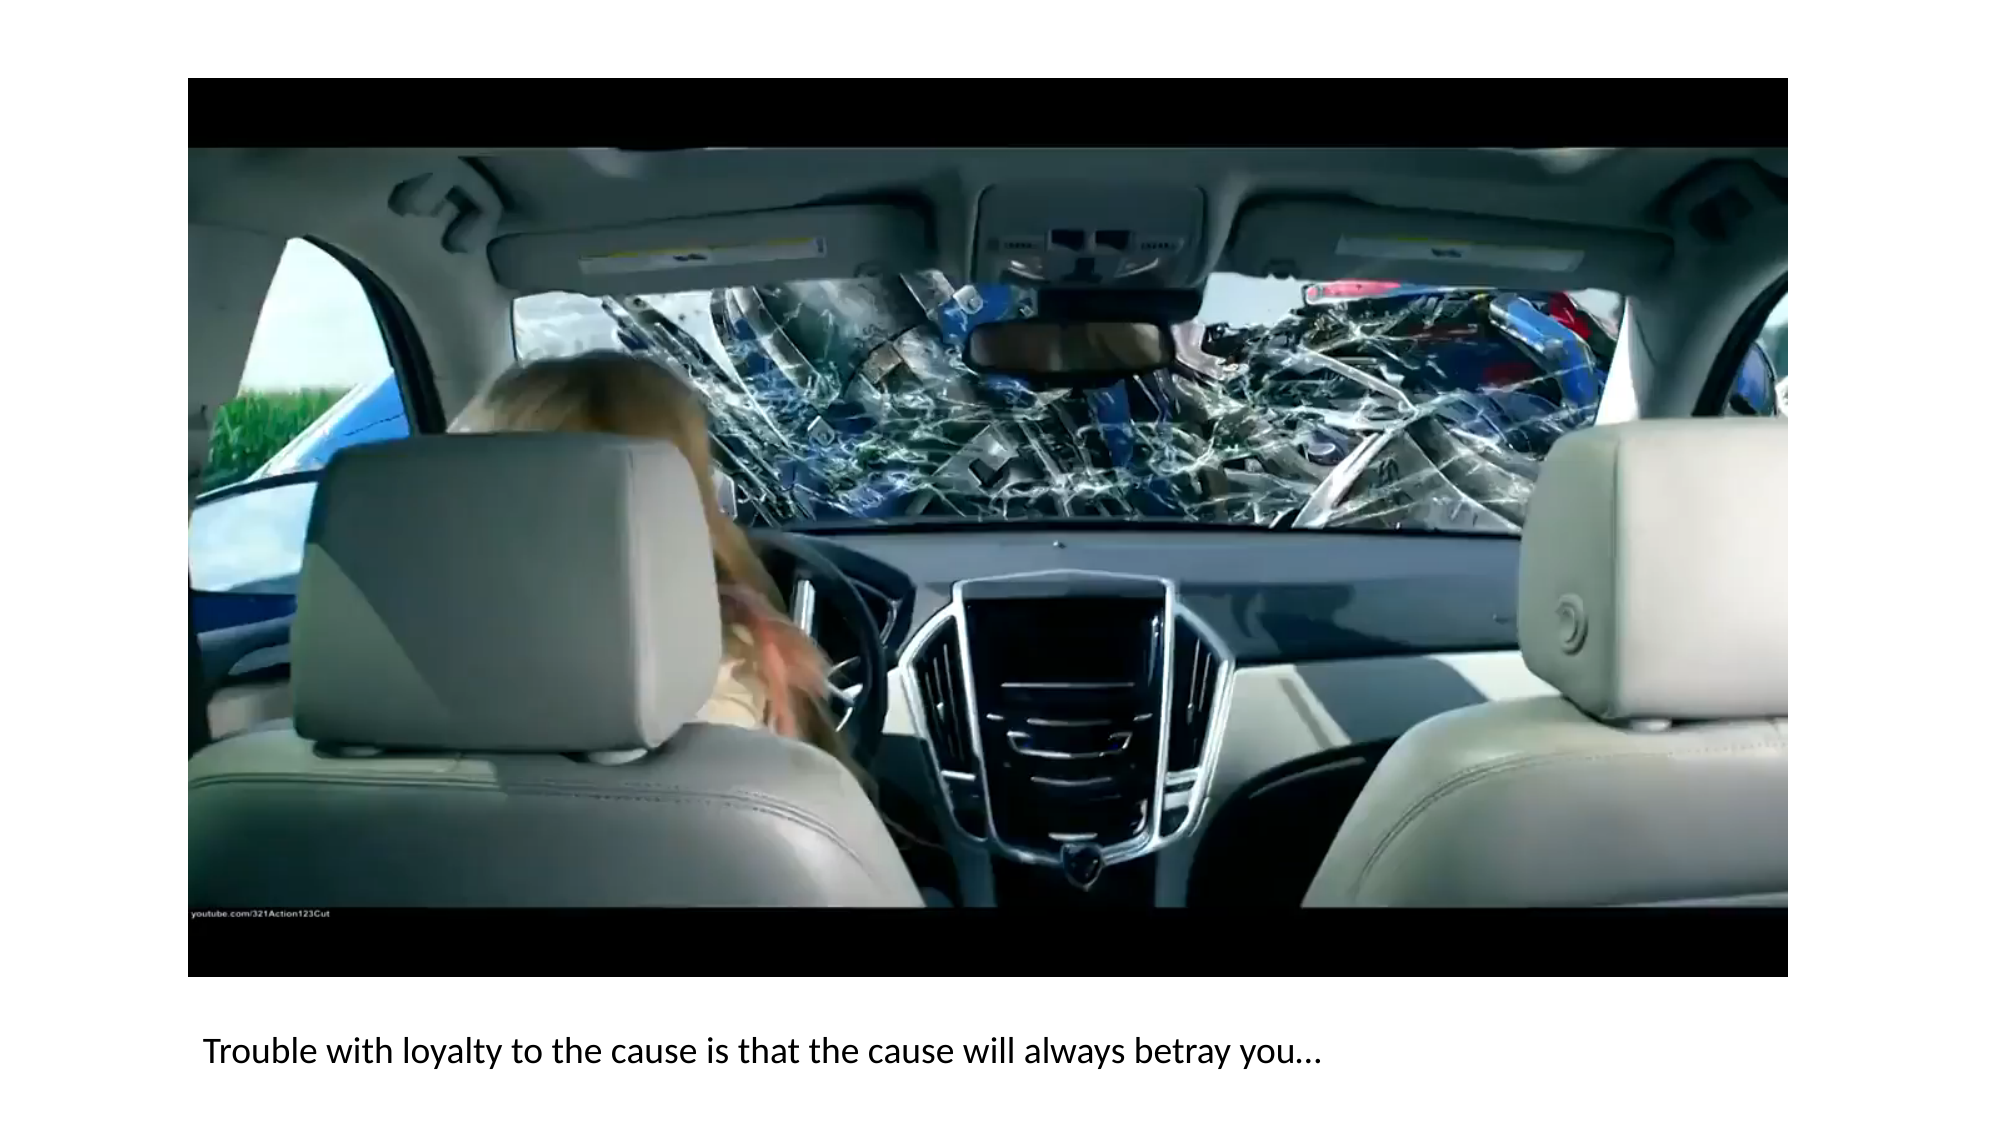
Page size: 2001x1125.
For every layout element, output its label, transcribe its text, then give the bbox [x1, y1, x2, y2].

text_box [188, 77, 1789, 978]
text_box Trouble with loyalty to the cause is that the cause will always betray you… [188, 1018, 1700, 1079]
